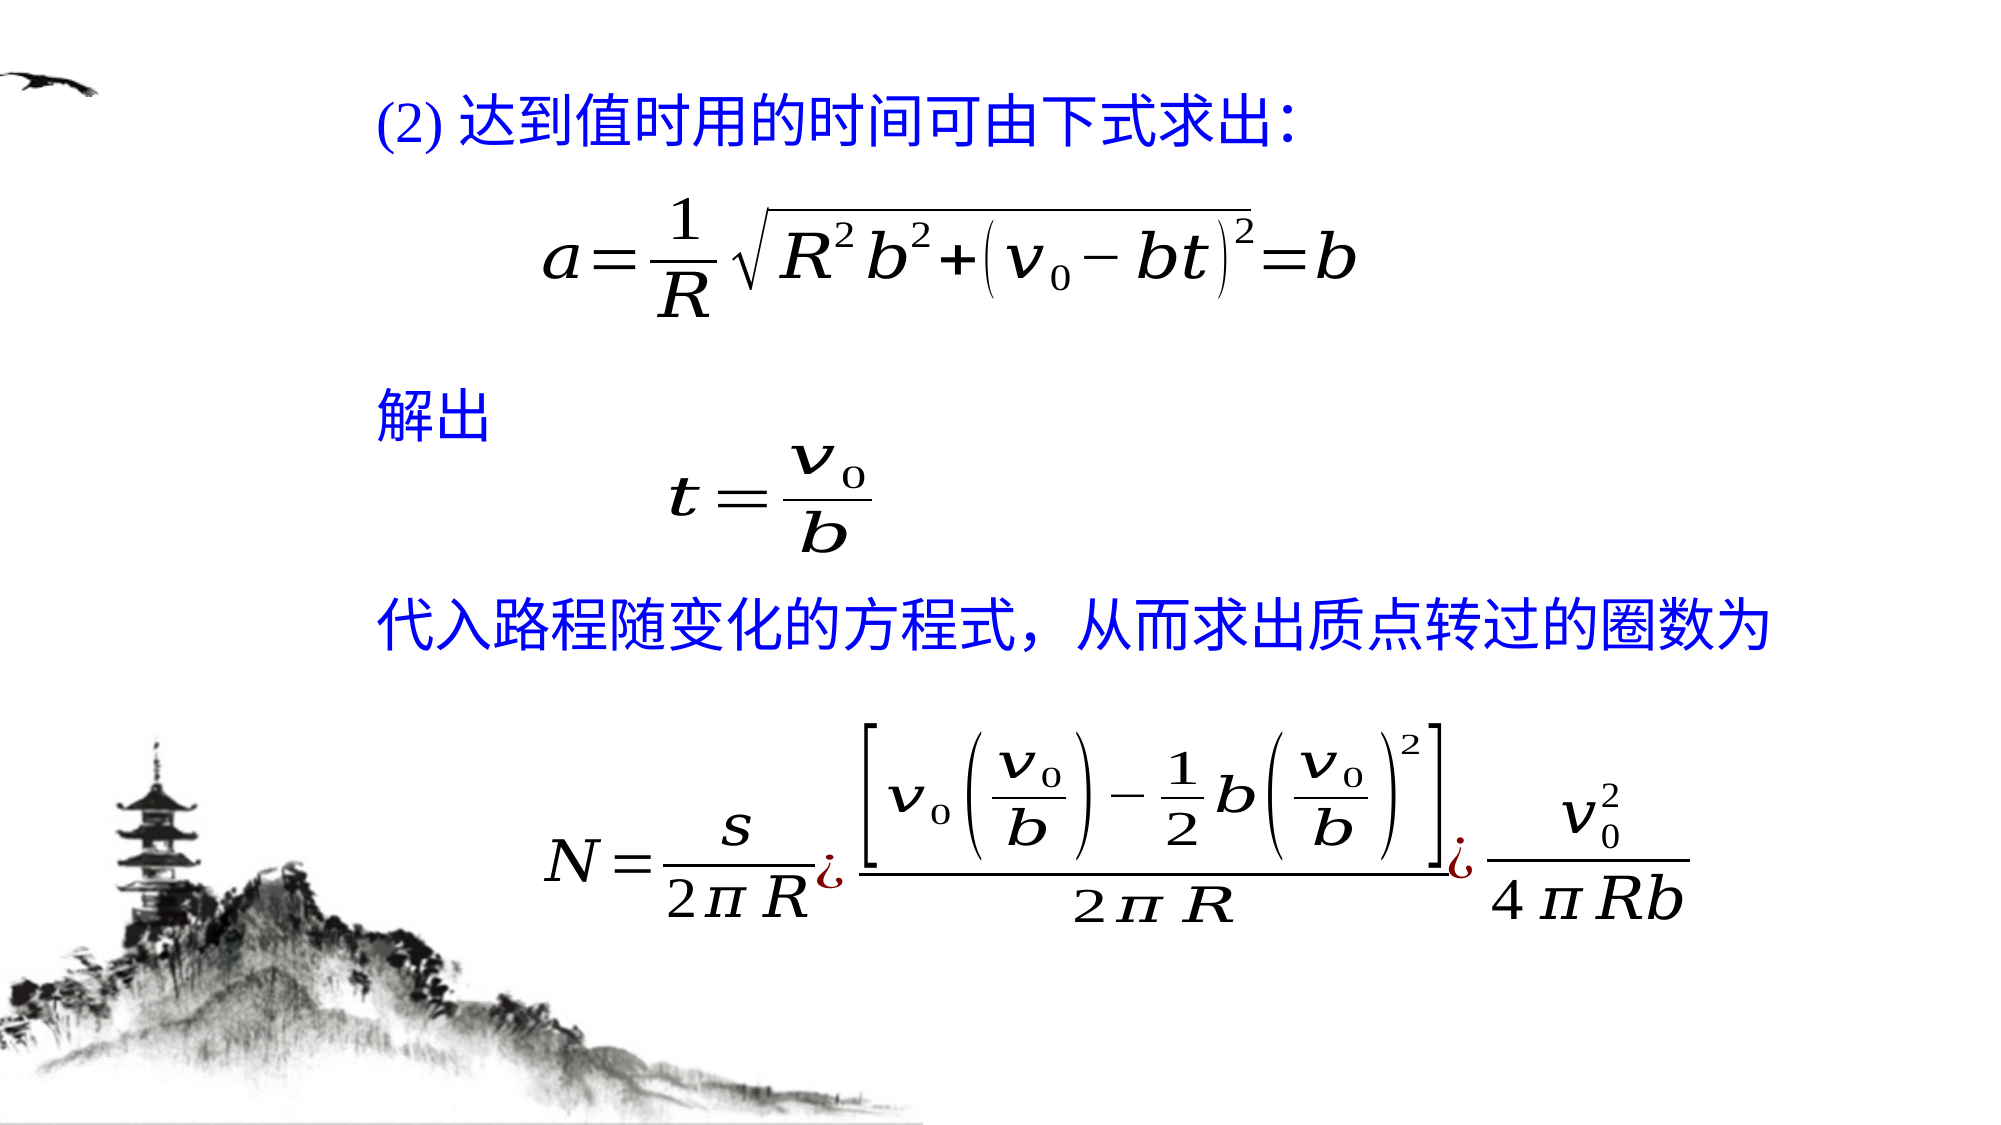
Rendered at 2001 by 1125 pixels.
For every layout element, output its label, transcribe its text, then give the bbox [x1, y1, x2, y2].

text_box 解出 [361, 371, 1604, 457]
picture [0, 3, 99, 97]
picture [0, 732, 923, 1125]
